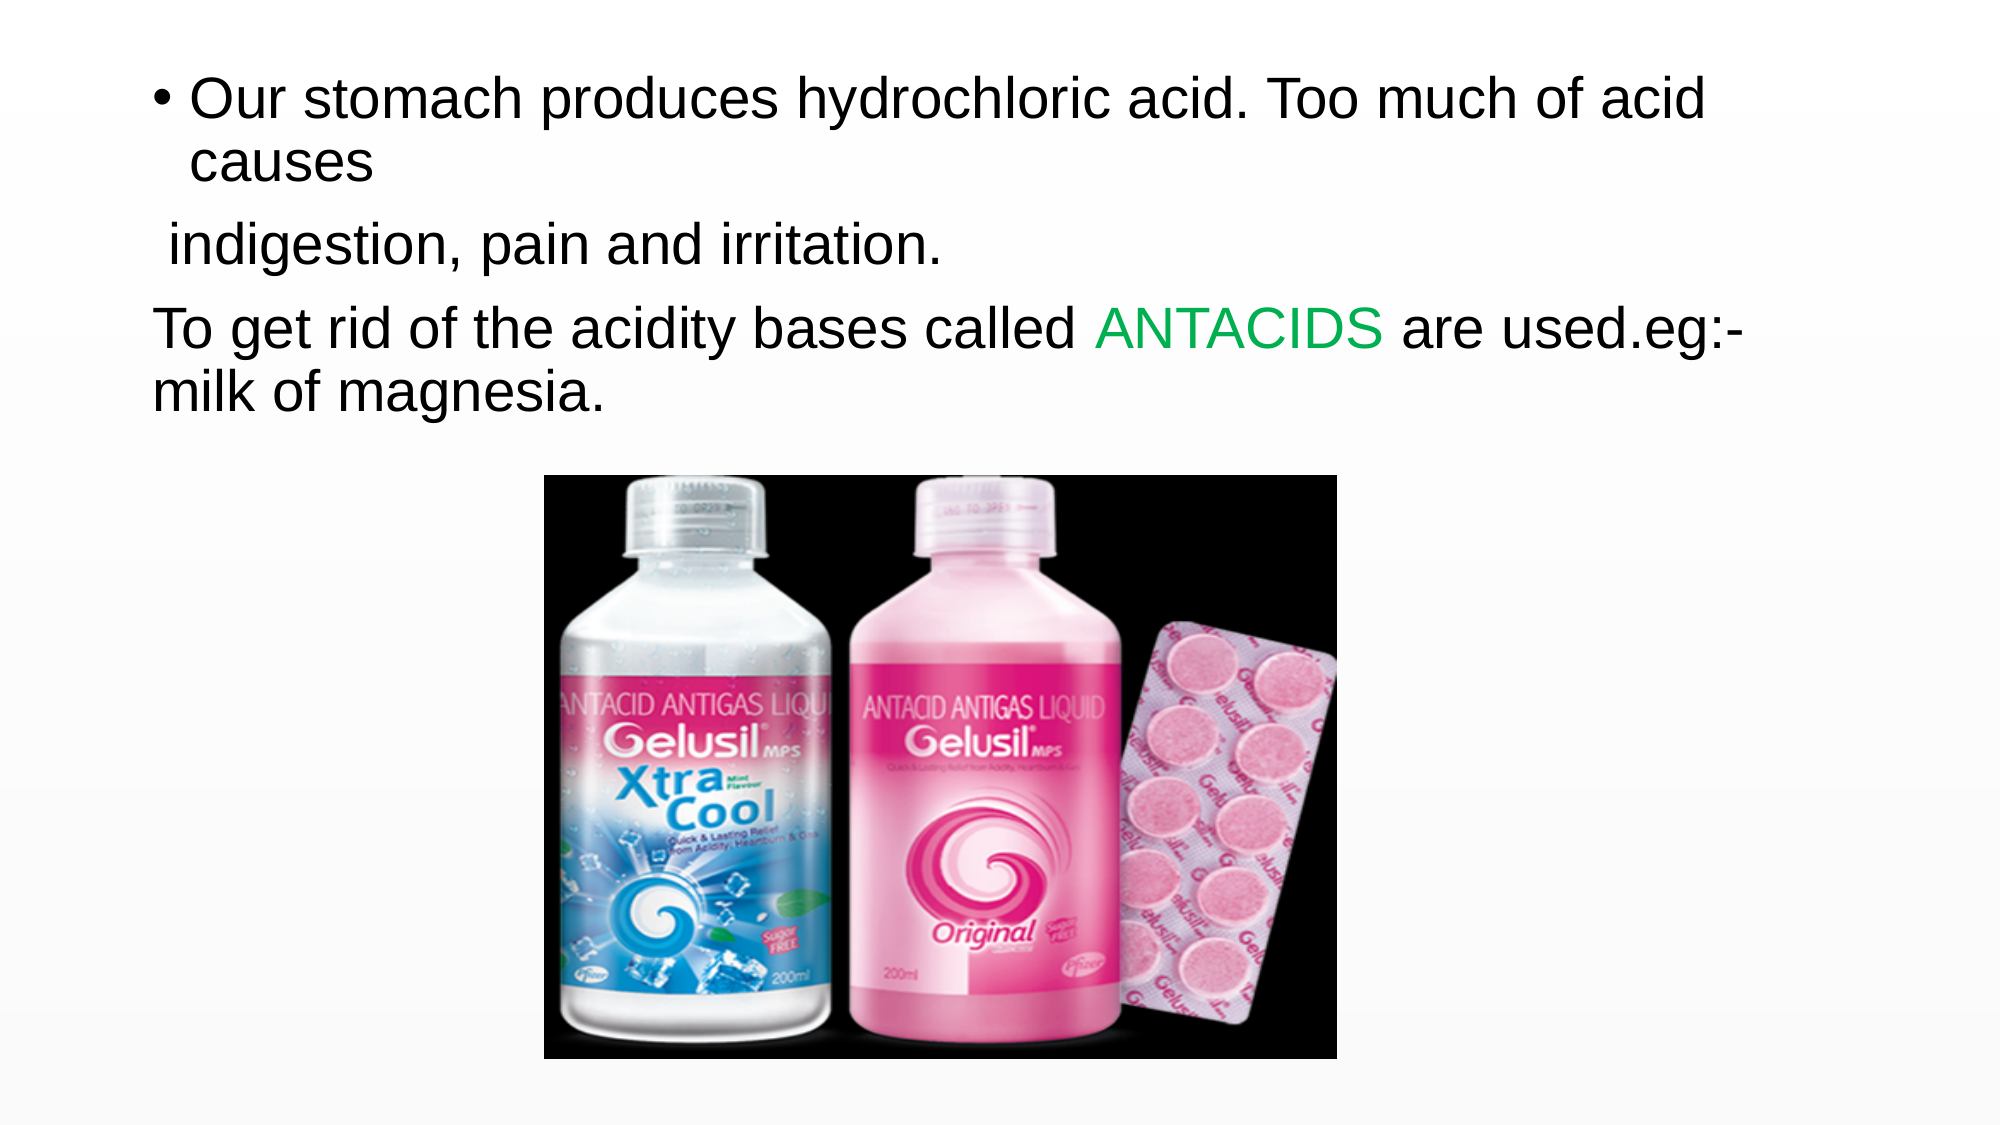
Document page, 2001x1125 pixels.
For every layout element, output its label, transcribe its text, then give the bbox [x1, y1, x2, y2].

list Our stomach produces hydrochloric acid. Too much of acid causes indigestion, pain and irritation. To get rid of the acidity bases called ANTACIDS are used.eg:-milk of magnesia. [137, 60, 1863, 1014]
picture [543, 475, 1337, 1059]
